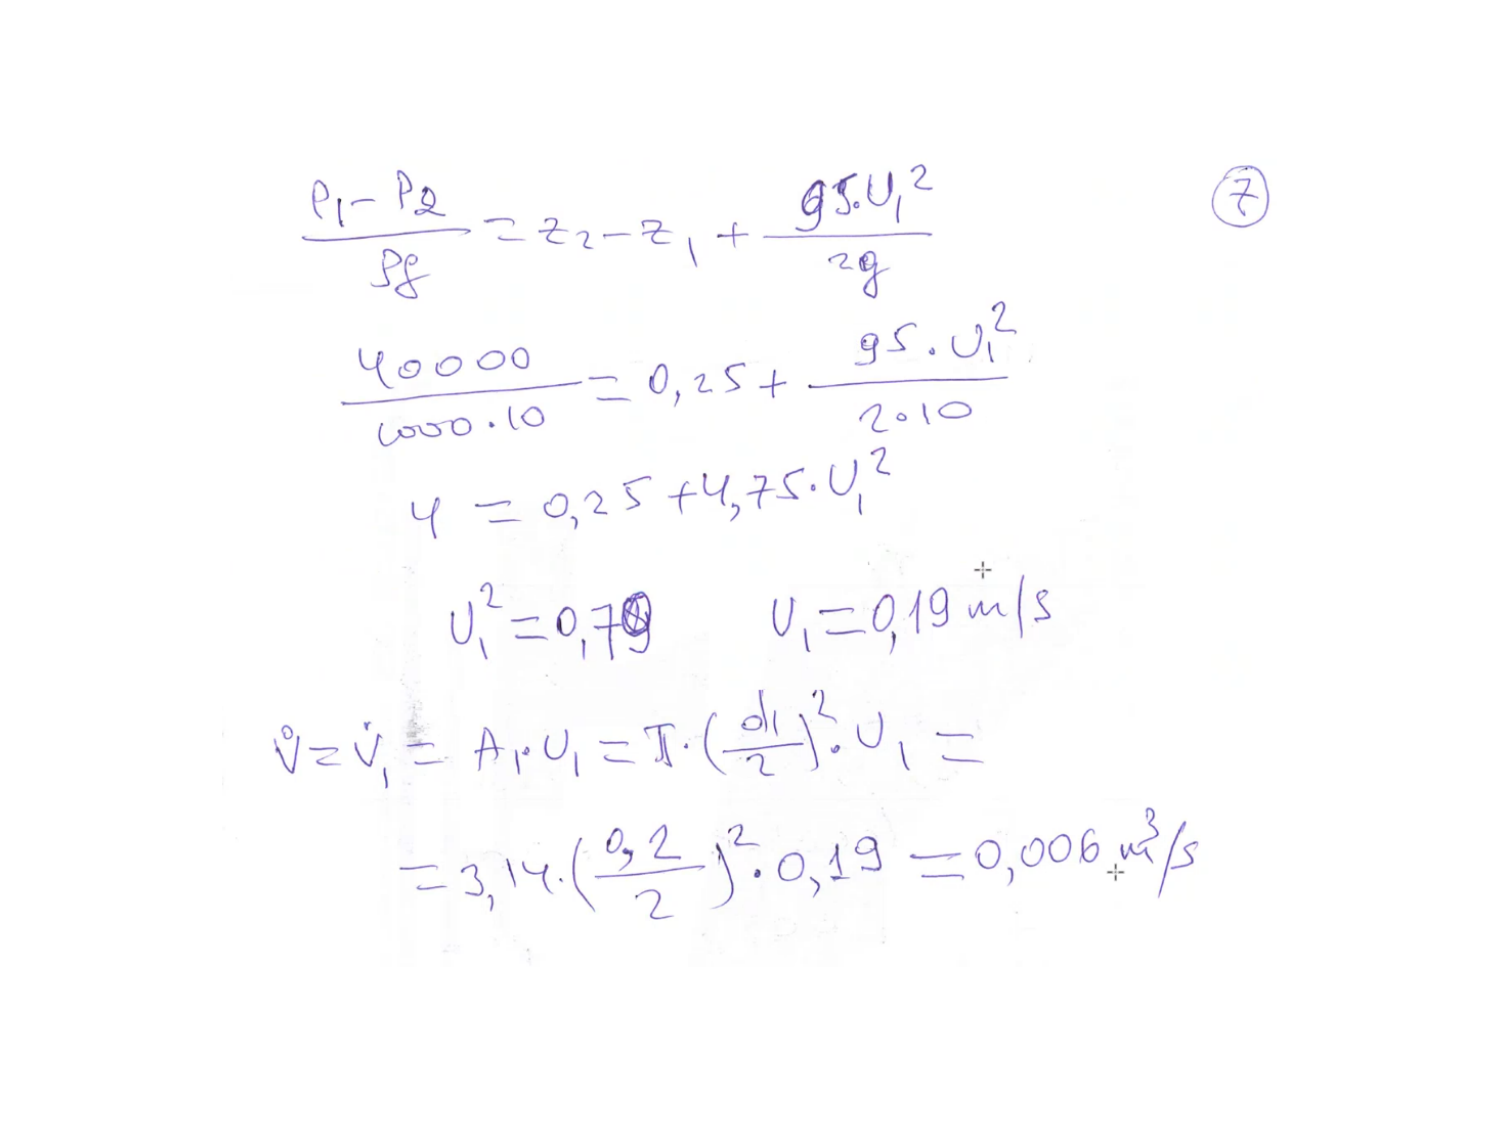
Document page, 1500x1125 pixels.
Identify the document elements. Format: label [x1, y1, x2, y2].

picture [209, 156, 1291, 968]
